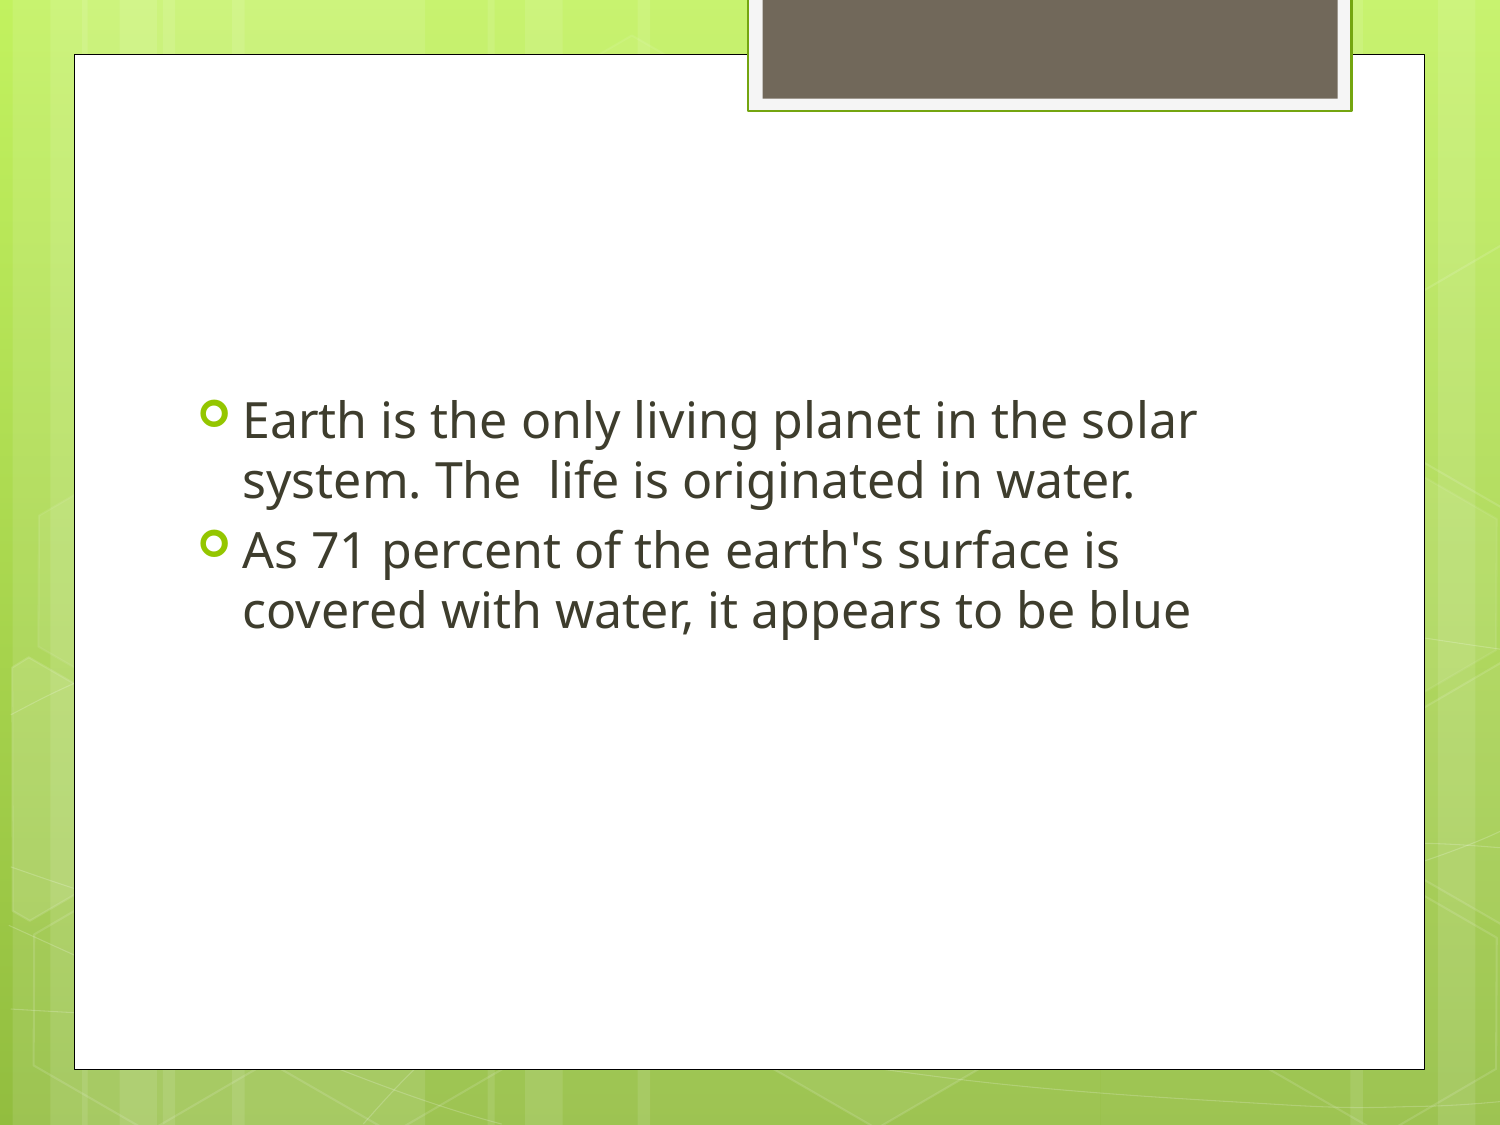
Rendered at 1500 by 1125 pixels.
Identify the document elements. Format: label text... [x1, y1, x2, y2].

list Earth is the only living planet in the solar system. The life is originated in water. As 71 percent of the earth's surface is covered with water, it appears to be blue [171, 381, 1283, 957]
